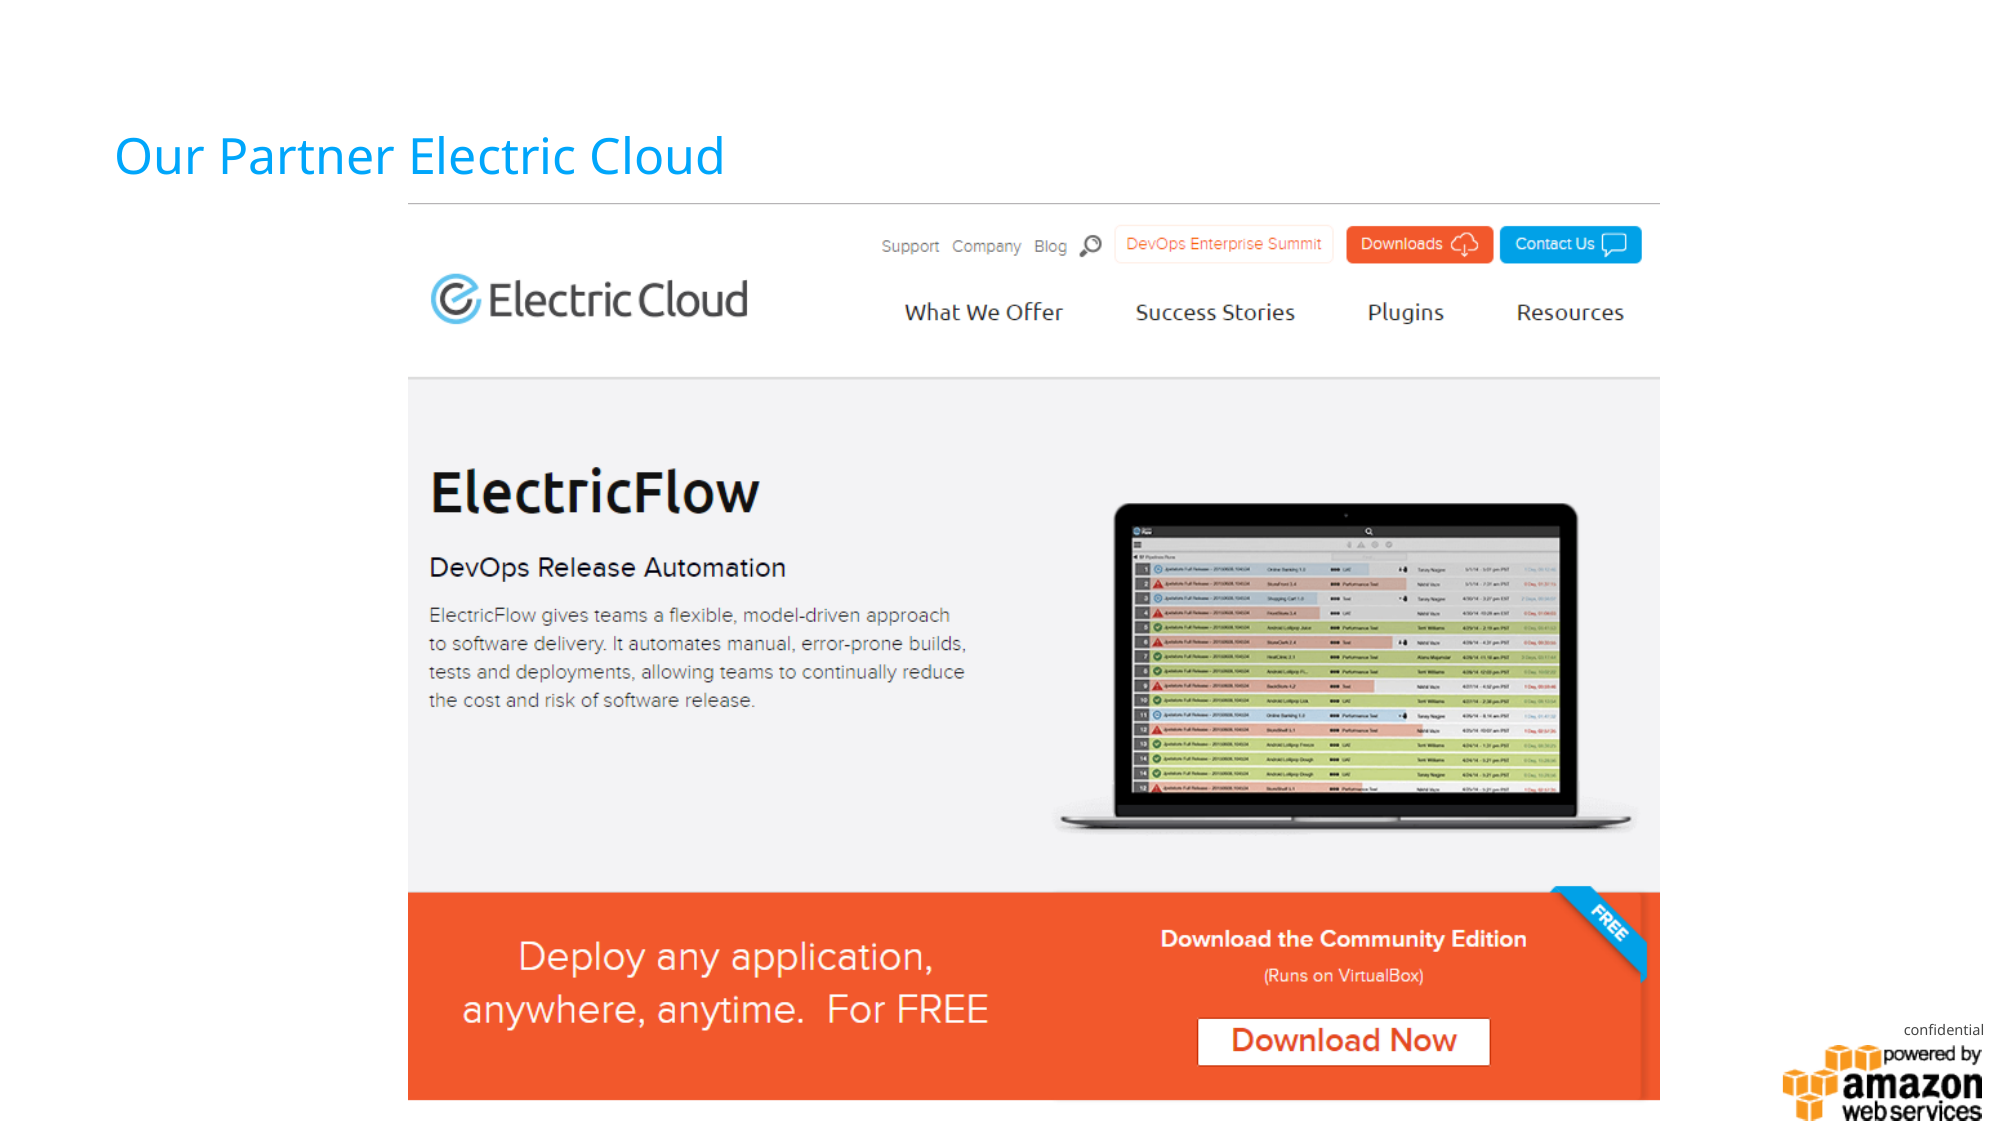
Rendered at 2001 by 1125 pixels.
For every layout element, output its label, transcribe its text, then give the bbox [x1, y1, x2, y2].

picture [408, 203, 1660, 1117]
title Our Partner Electric Cloud [114, 93, 1882, 204]
picture [1782, 1045, 1982, 1121]
